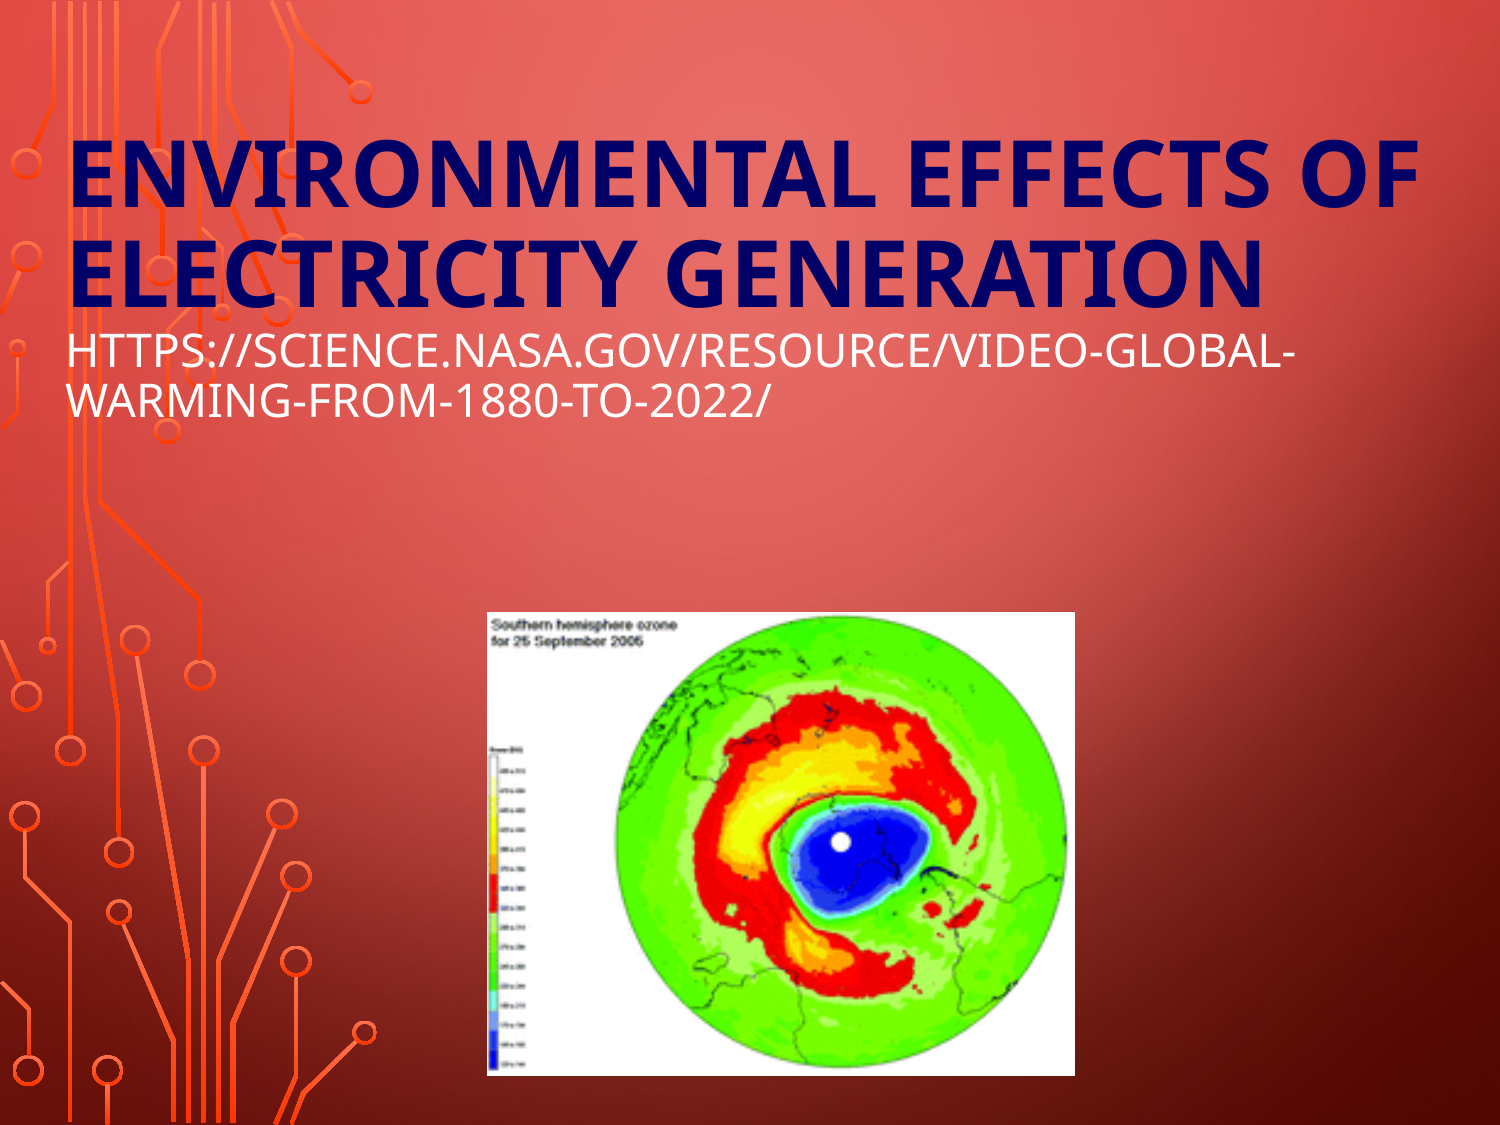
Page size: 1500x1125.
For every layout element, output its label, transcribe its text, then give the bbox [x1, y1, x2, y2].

picture [487, 612, 1076, 1076]
title Environmental Effects Of Electricity Generation https://science.nasa.gov/resource/video-global-warming-from-1880-to-2022/ [50, 24, 1463, 500]
